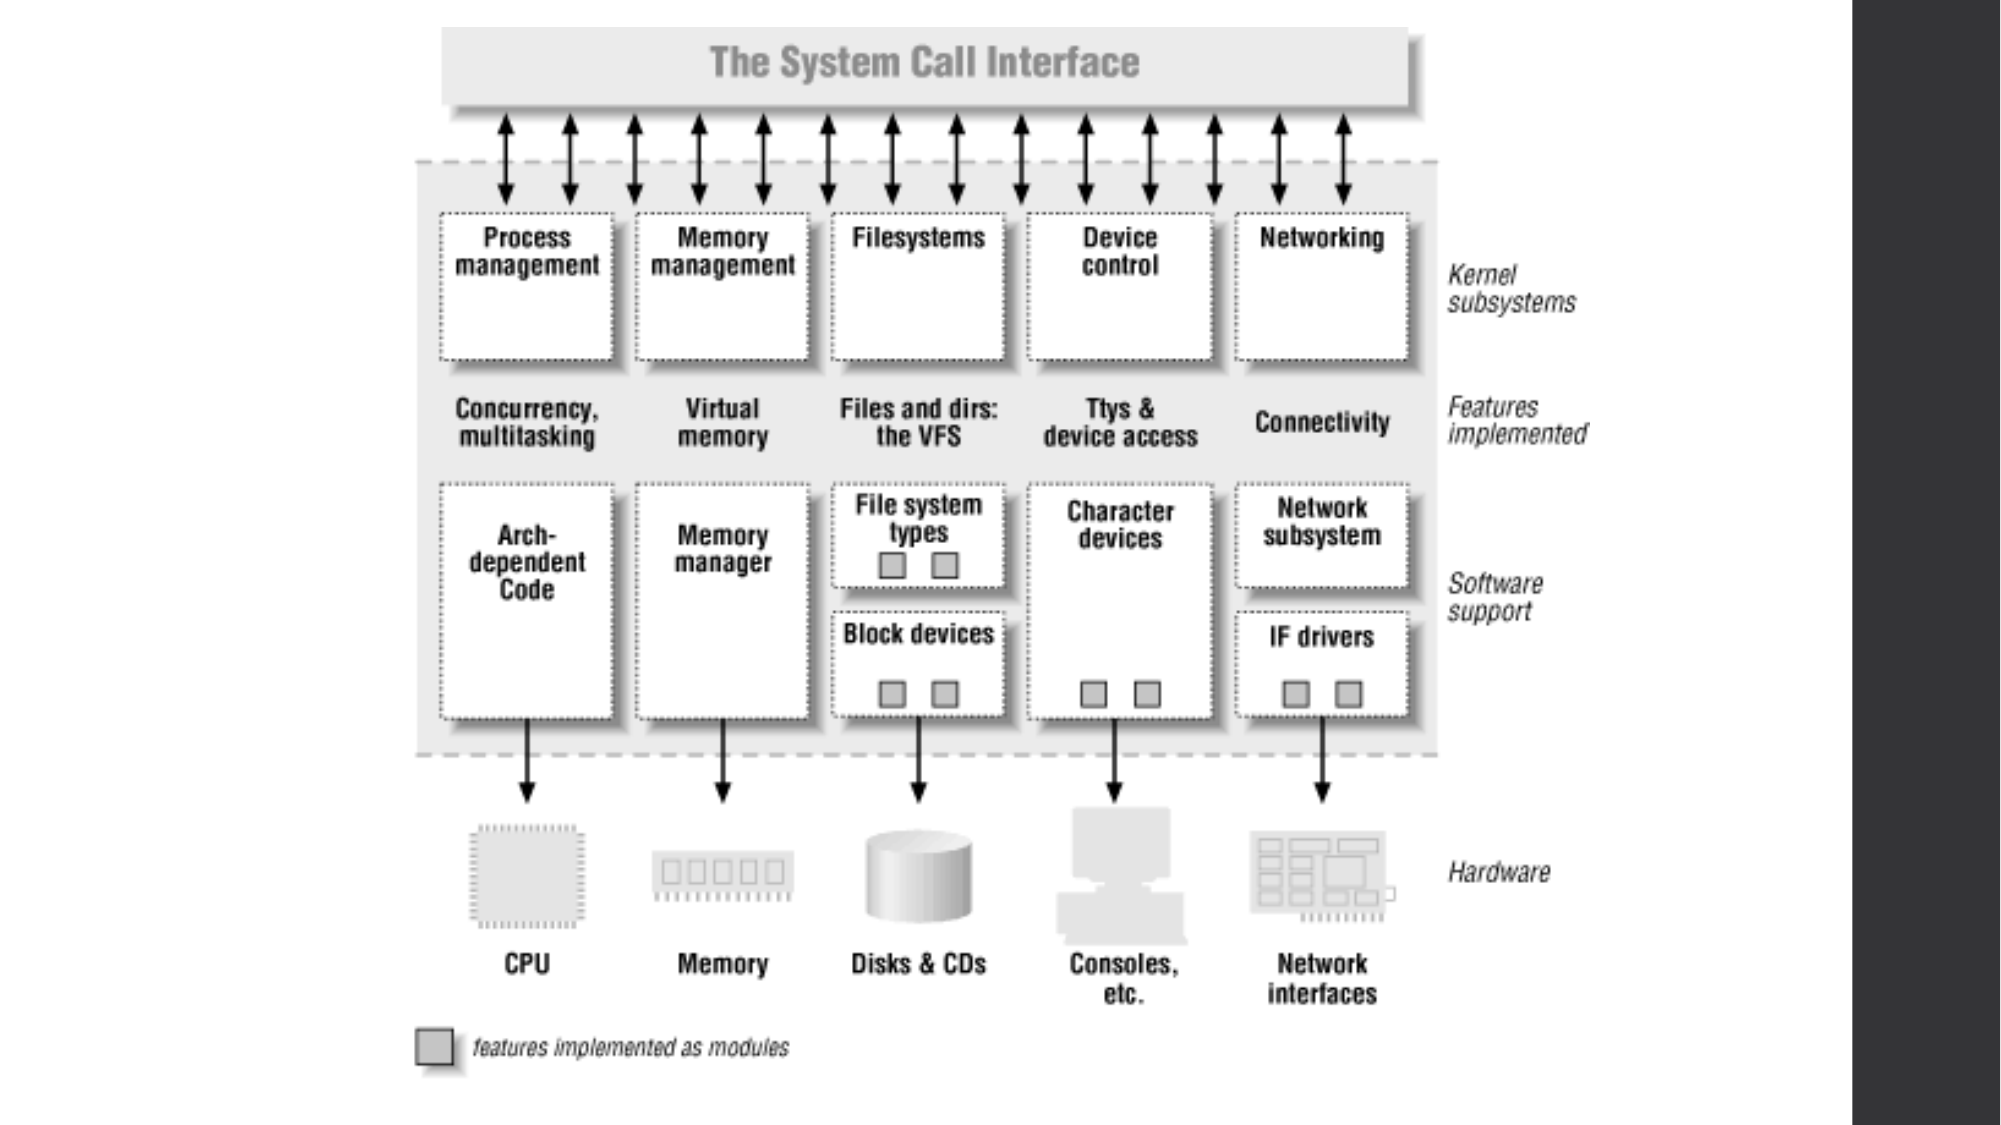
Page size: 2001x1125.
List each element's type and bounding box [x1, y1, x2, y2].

list [413, 27, 1590, 1082]
